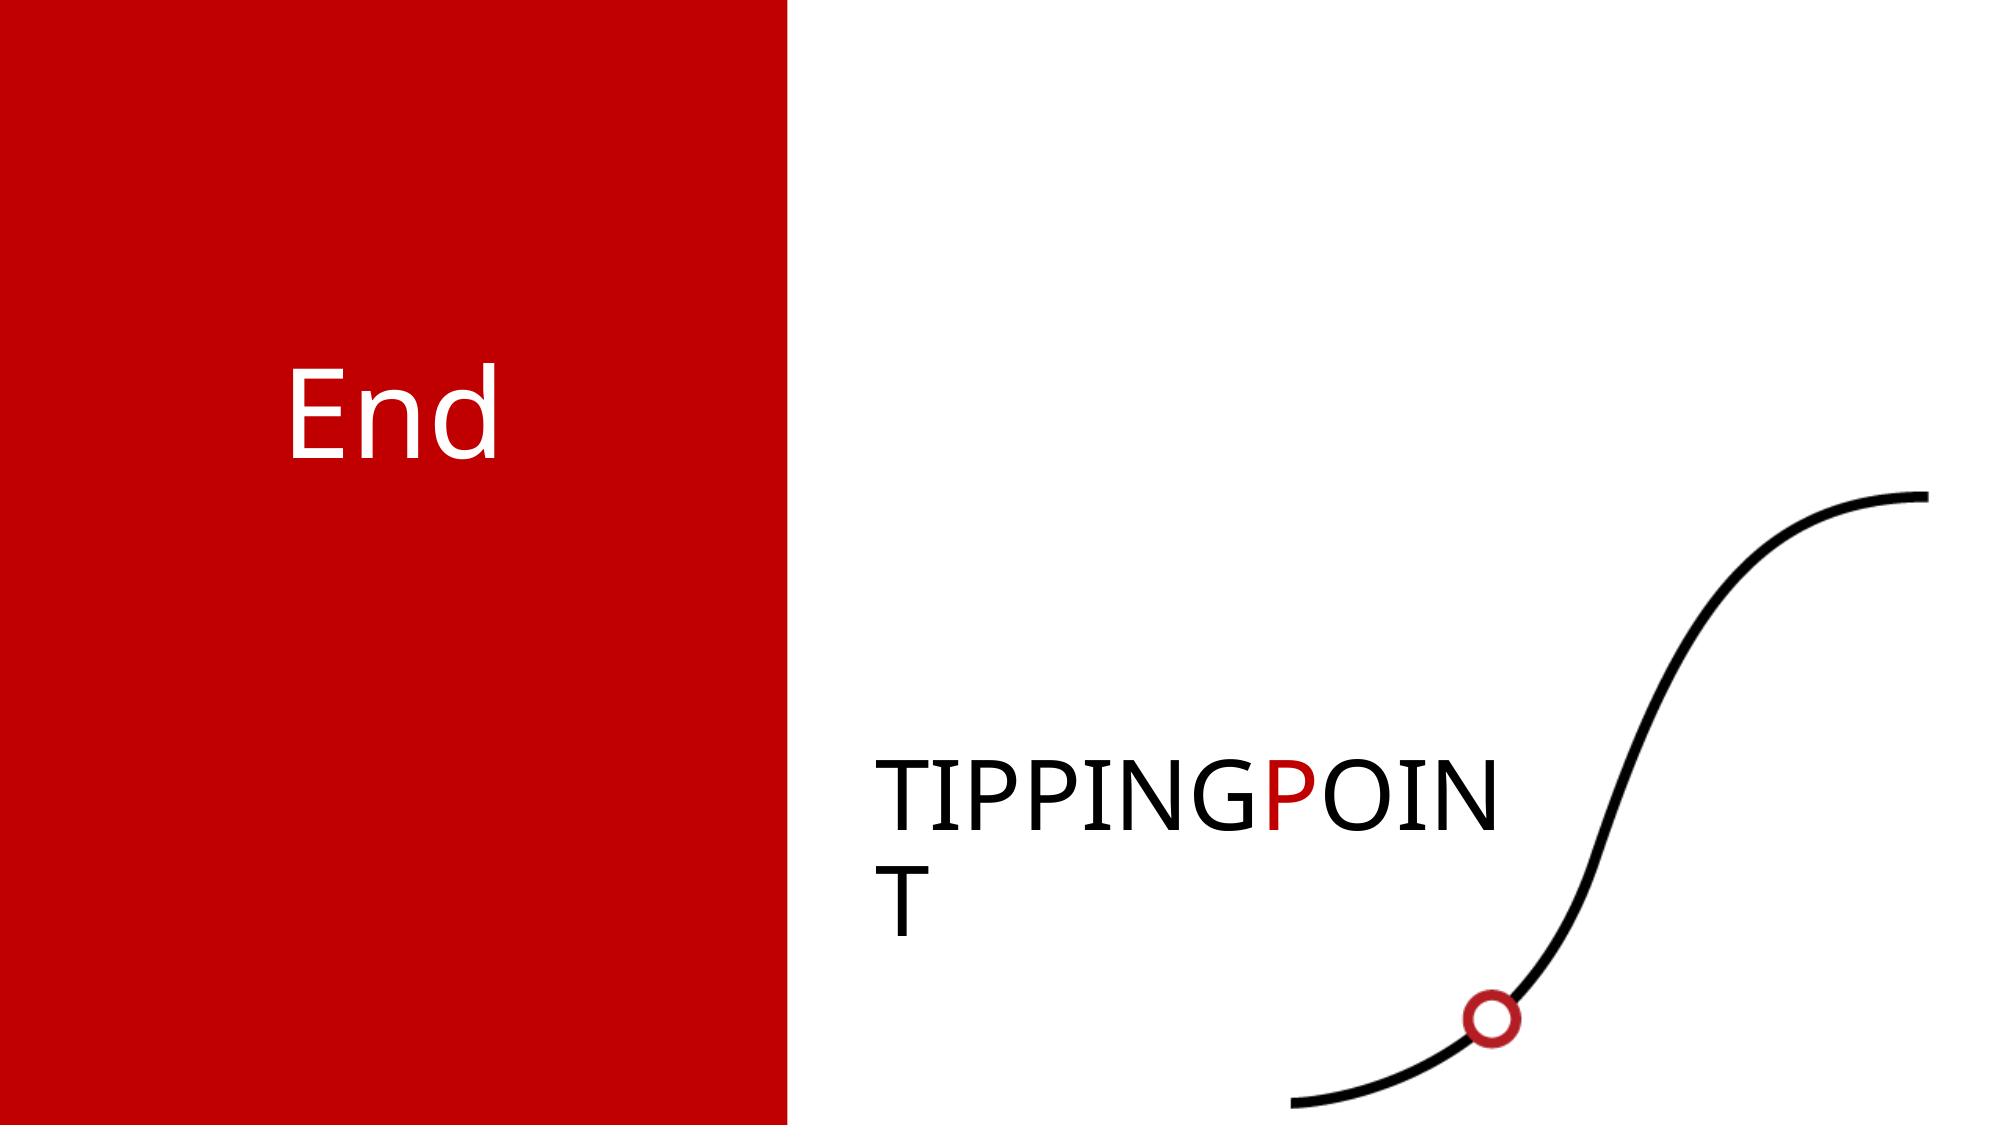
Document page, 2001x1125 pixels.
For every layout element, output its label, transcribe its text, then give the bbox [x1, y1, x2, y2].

text_box [0, 0, 788, 1125]
text_box TIPPINGPOINT [860, 738, 1056, 966]
picture [1056, 398, 2001, 1125]
title End [114, 292, 674, 545]
